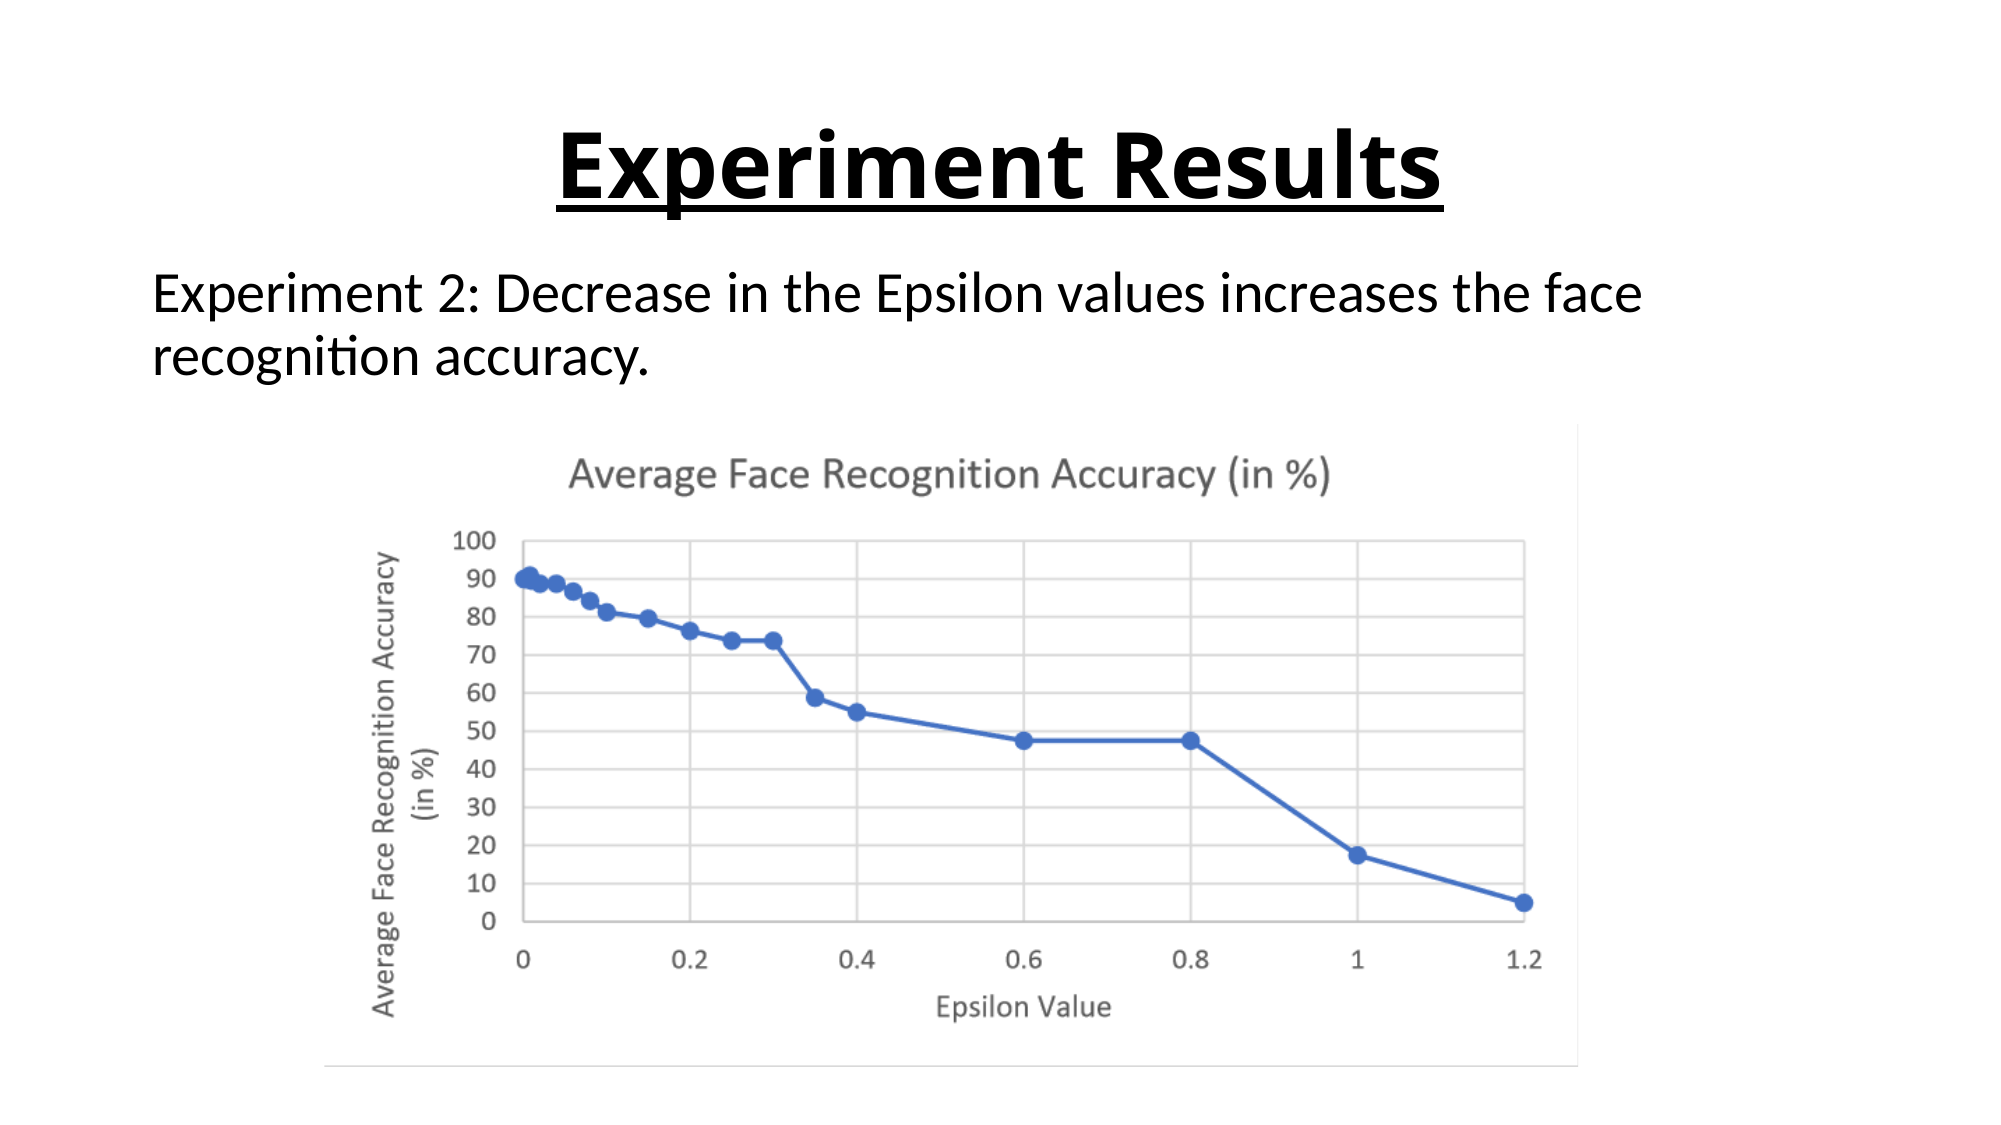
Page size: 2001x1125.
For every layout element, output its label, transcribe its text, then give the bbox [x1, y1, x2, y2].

picture [324, 424, 1579, 1067]
title Experiment Results [137, 59, 1863, 254]
list Experiment 2: Decrease in the Epsilon values increases the face recognition accuracy. [137, 254, 1863, 1006]
